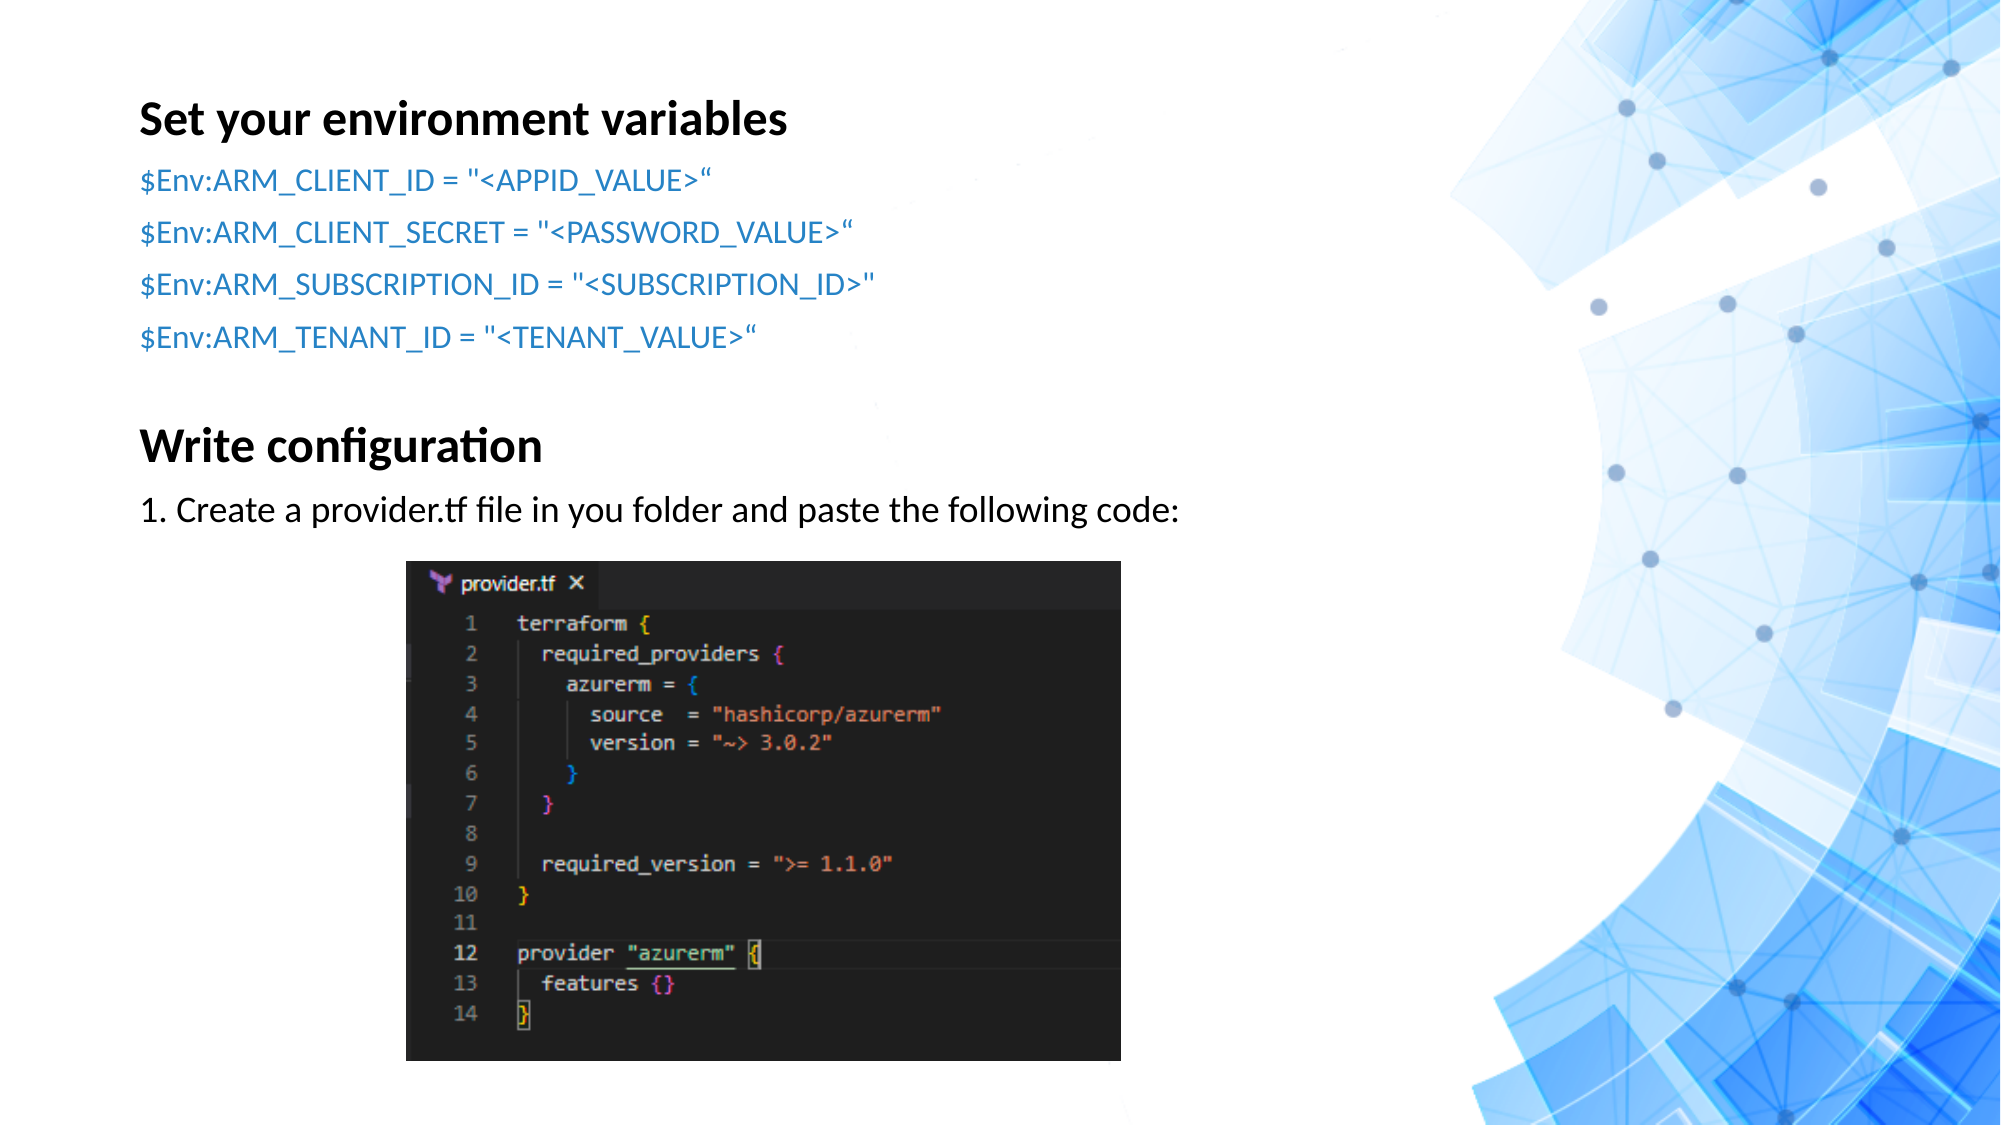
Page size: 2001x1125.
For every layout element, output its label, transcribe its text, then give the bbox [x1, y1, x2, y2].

text_box Set your environment variables $Env:ARM_CLIENT_ID = "<APPID_VALUE>“ $Env:ARM_CLIENT_SECRET = "<PASSWORD_VALUE>“ $Env:ARM_SUBSCRIPTION_ID = "<SUBSCRIPTION_ID>" $Env:ARM_TENANT_ID = "<TENANT_VALUE>“ Write configuration 1. Create a provider.tf file in you folder and paste the following code: [124, 77, 1590, 538]
picture [0, 0, 2001, 1125]
